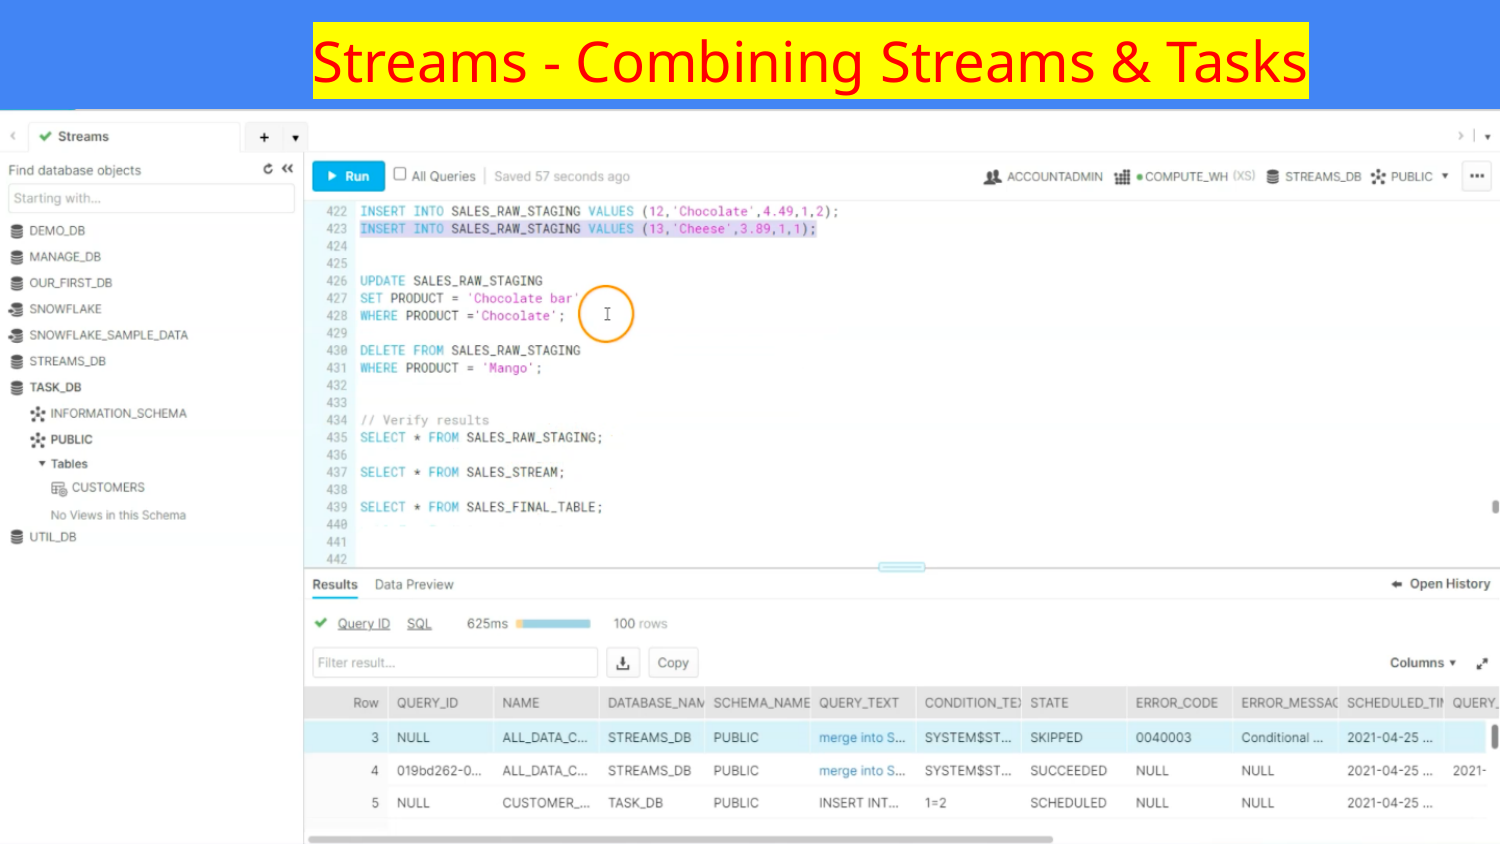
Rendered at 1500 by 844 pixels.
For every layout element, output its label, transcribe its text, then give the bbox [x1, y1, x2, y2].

picture [0, 109, 1500, 844]
text_box Streams - Combining Streams & Tasks [226, 11, 1396, 108]
